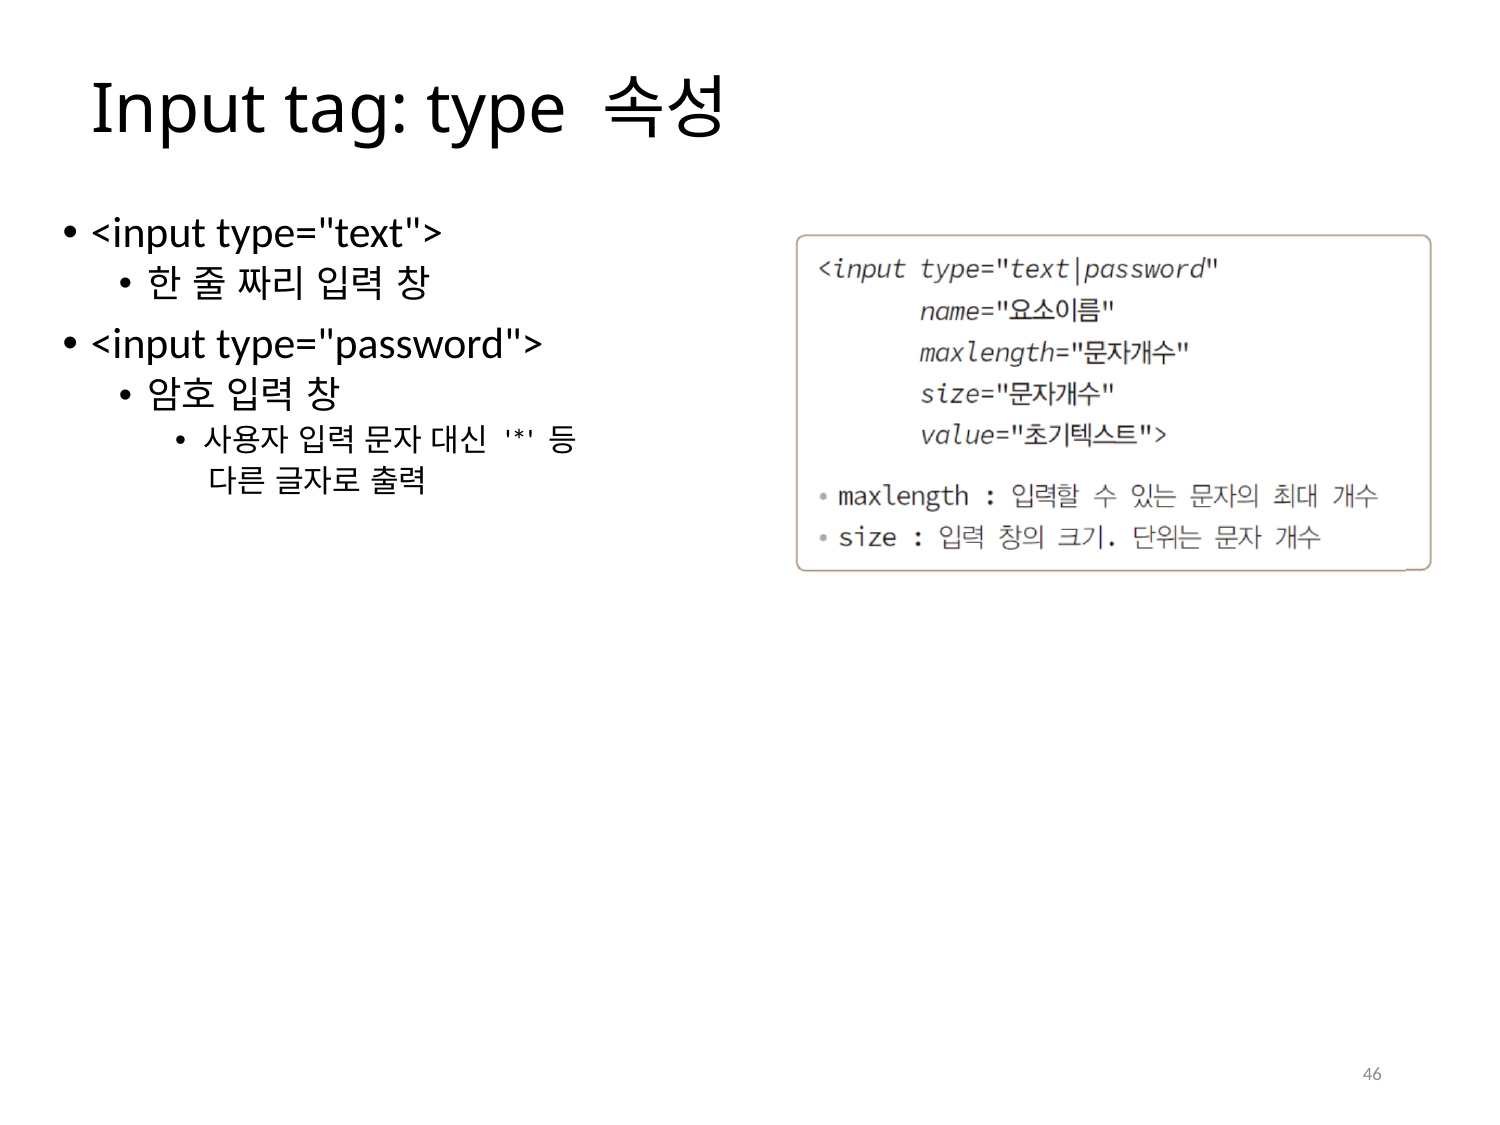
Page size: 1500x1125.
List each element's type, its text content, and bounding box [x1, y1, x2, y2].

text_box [789, 220, 1439, 580]
slide_number 46 [1059, 1042, 1397, 1103]
list <input type="text"> 한 줄 짜리 입력 창 <input type="password"> 암호 입력 창 사용자 입력 문자 대신 '*' 등 다른 글자로 출력 [47, 202, 1353, 870]
title Input tag: type 속성 [76, 51, 1123, 169]
